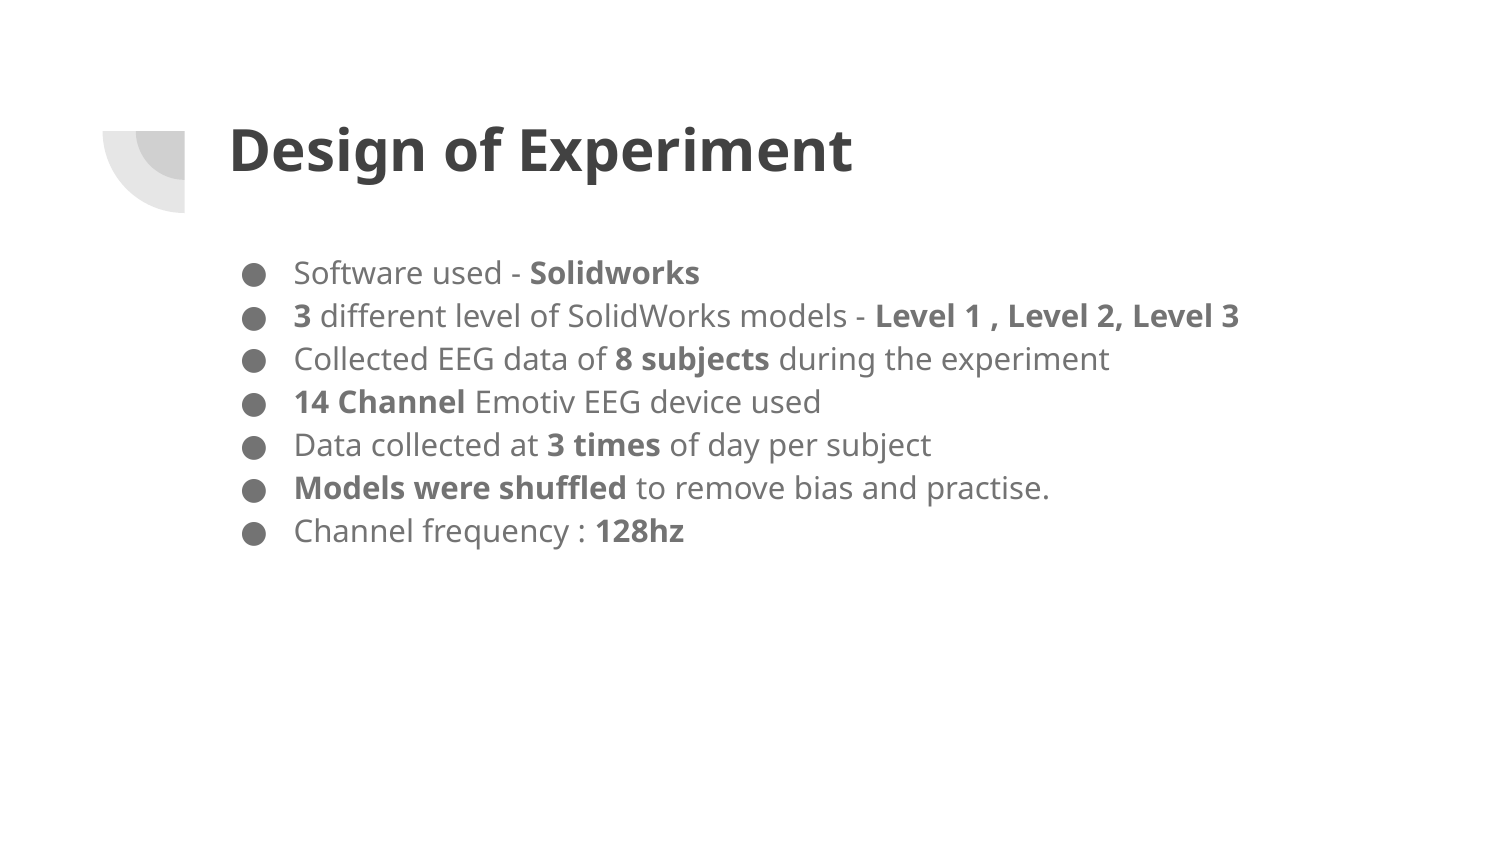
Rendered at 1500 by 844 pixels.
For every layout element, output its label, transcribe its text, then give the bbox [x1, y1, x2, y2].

title Design of Experiment [213, 98, 1368, 263]
text_box Software used - Solidworks 3 different level of SolidWorks models - Level 1 , Level 2, Level 3 Collected EEG data of 8 subjects during the experiment 14 Channel Emotiv EEG device used Data collected at 3 times of day per subject Models were shuffled to remove bias and practise. Channel frequency : 128hz [203, 232, 1344, 829]
